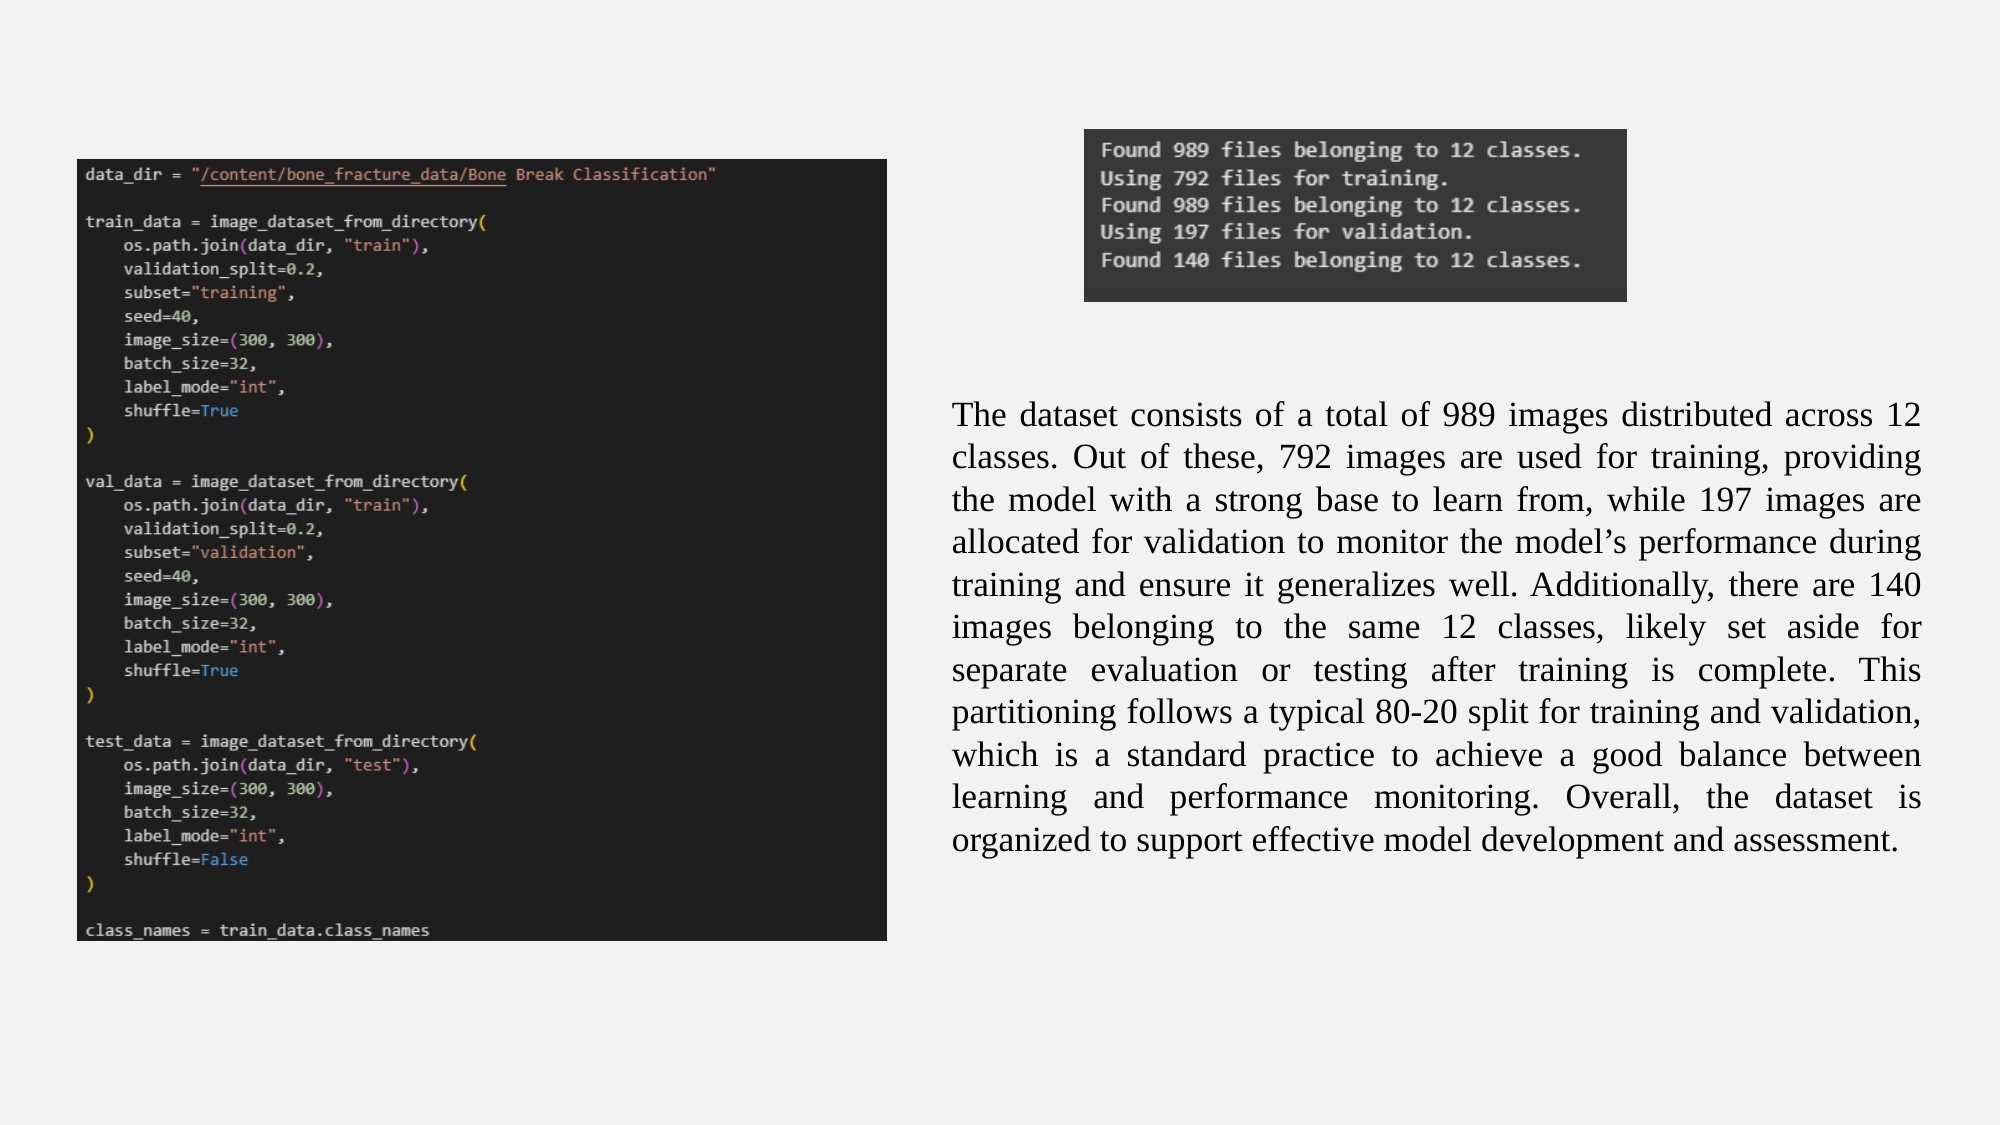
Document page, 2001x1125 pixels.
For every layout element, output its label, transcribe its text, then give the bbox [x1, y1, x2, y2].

picture [1084, 129, 1627, 302]
text_box The dataset consists of a total of 989 images distributed across 12 classes. Out of these, 792 images are used for training, providing the model with a strong base to learn from, while 197 images are allocated for validation to monitor the model’s performance during training and ensure it generalizes well. Additionally, there are 140 images belonging to the same 12 classes, likely set aside for separate evaluation or testing after training is complete. This partitioning follows a typical 80-20 split for training and validation, which is a standard practice to achieve a good balance between learning and performance monitoring. Overall, the dataset is organized to support effective model development and assessment. [937, 383, 1938, 866]
picture [77, 159, 887, 941]
